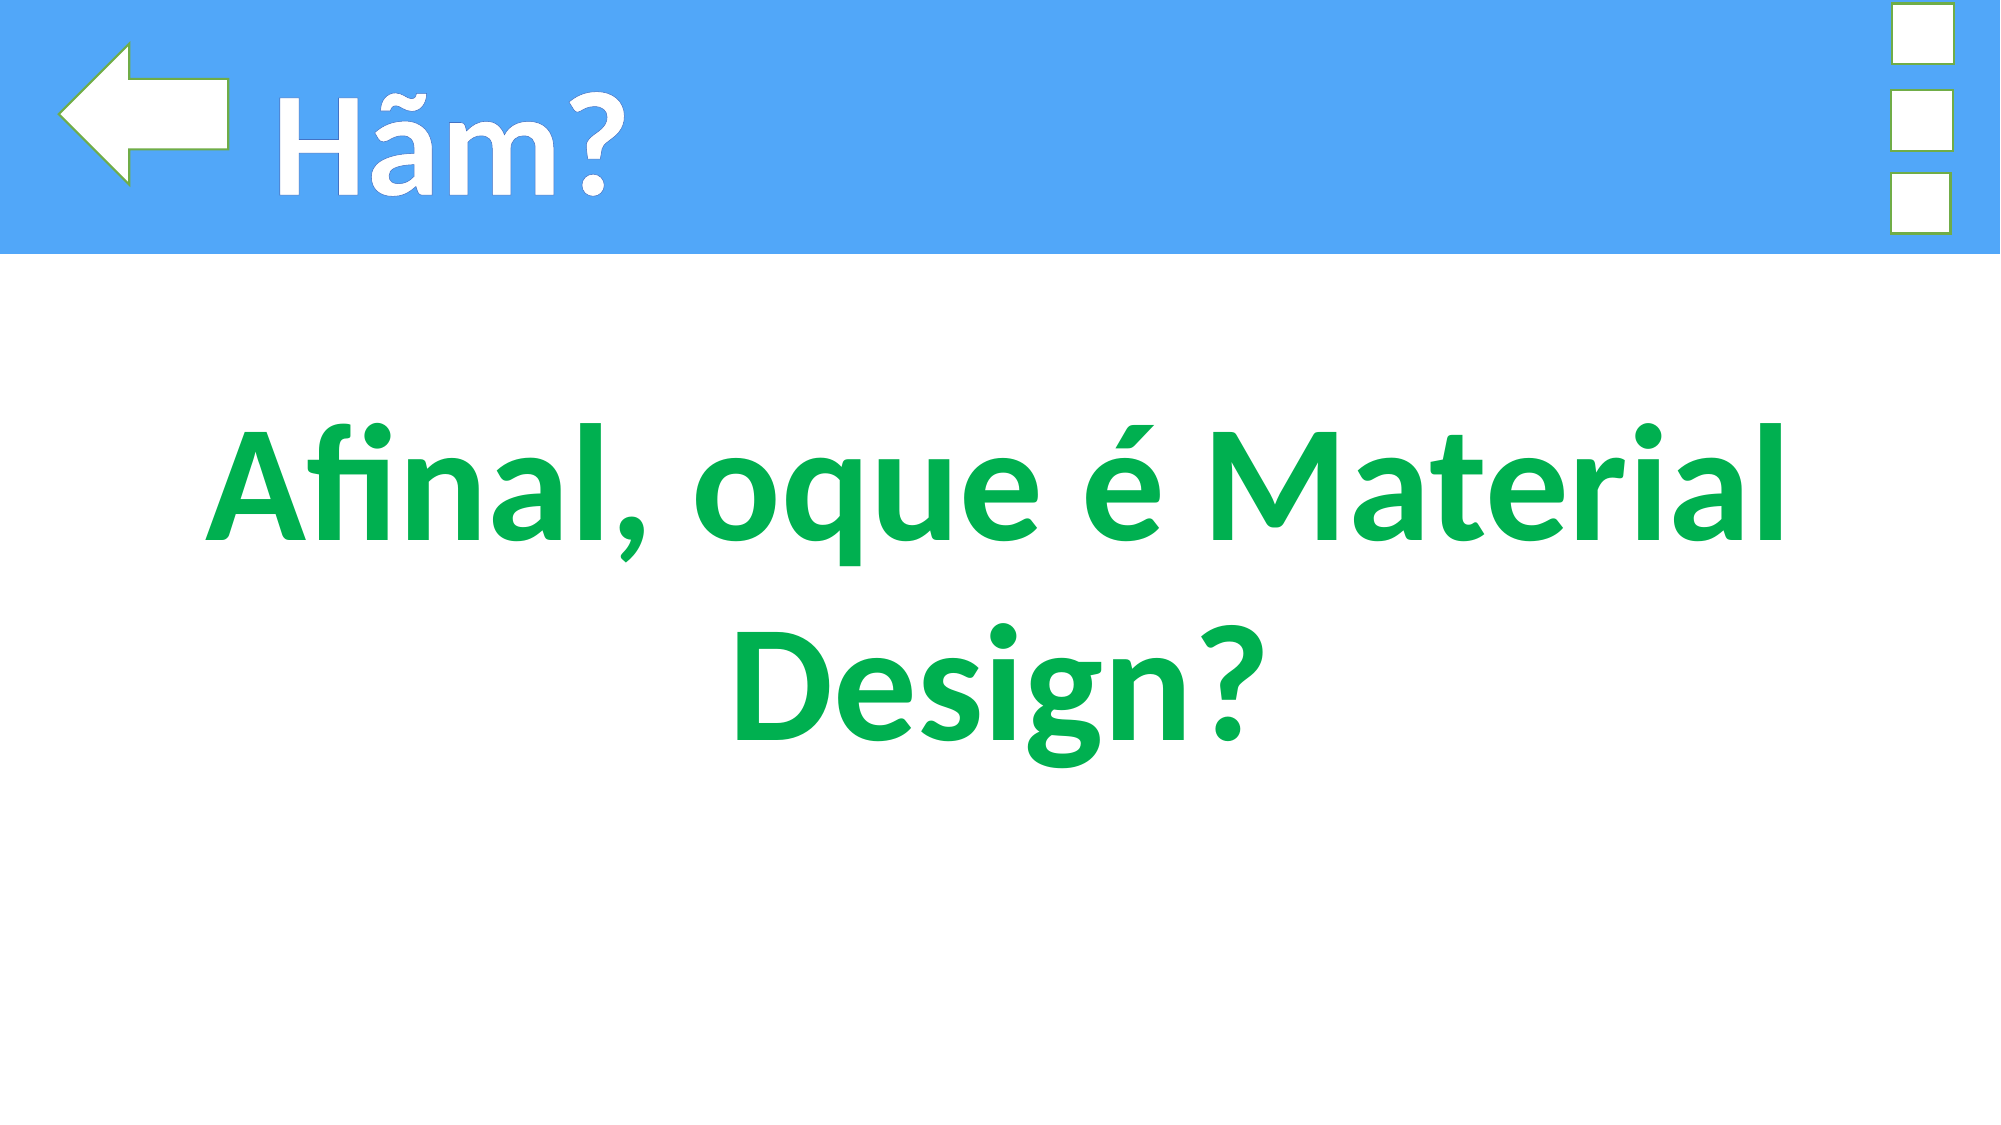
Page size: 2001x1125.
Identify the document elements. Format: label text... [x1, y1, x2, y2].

text_box [1890, 172, 1952, 235]
text_box Afinal, oque é Material Design? [0, 366, 2000, 781]
text_box [1890, 89, 1954, 152]
text_box [0, 0, 2000, 255]
text_box [57, 41, 230, 188]
text_box Hãm? [256, 37, 1866, 233]
text_box [1891, 2, 1955, 65]
